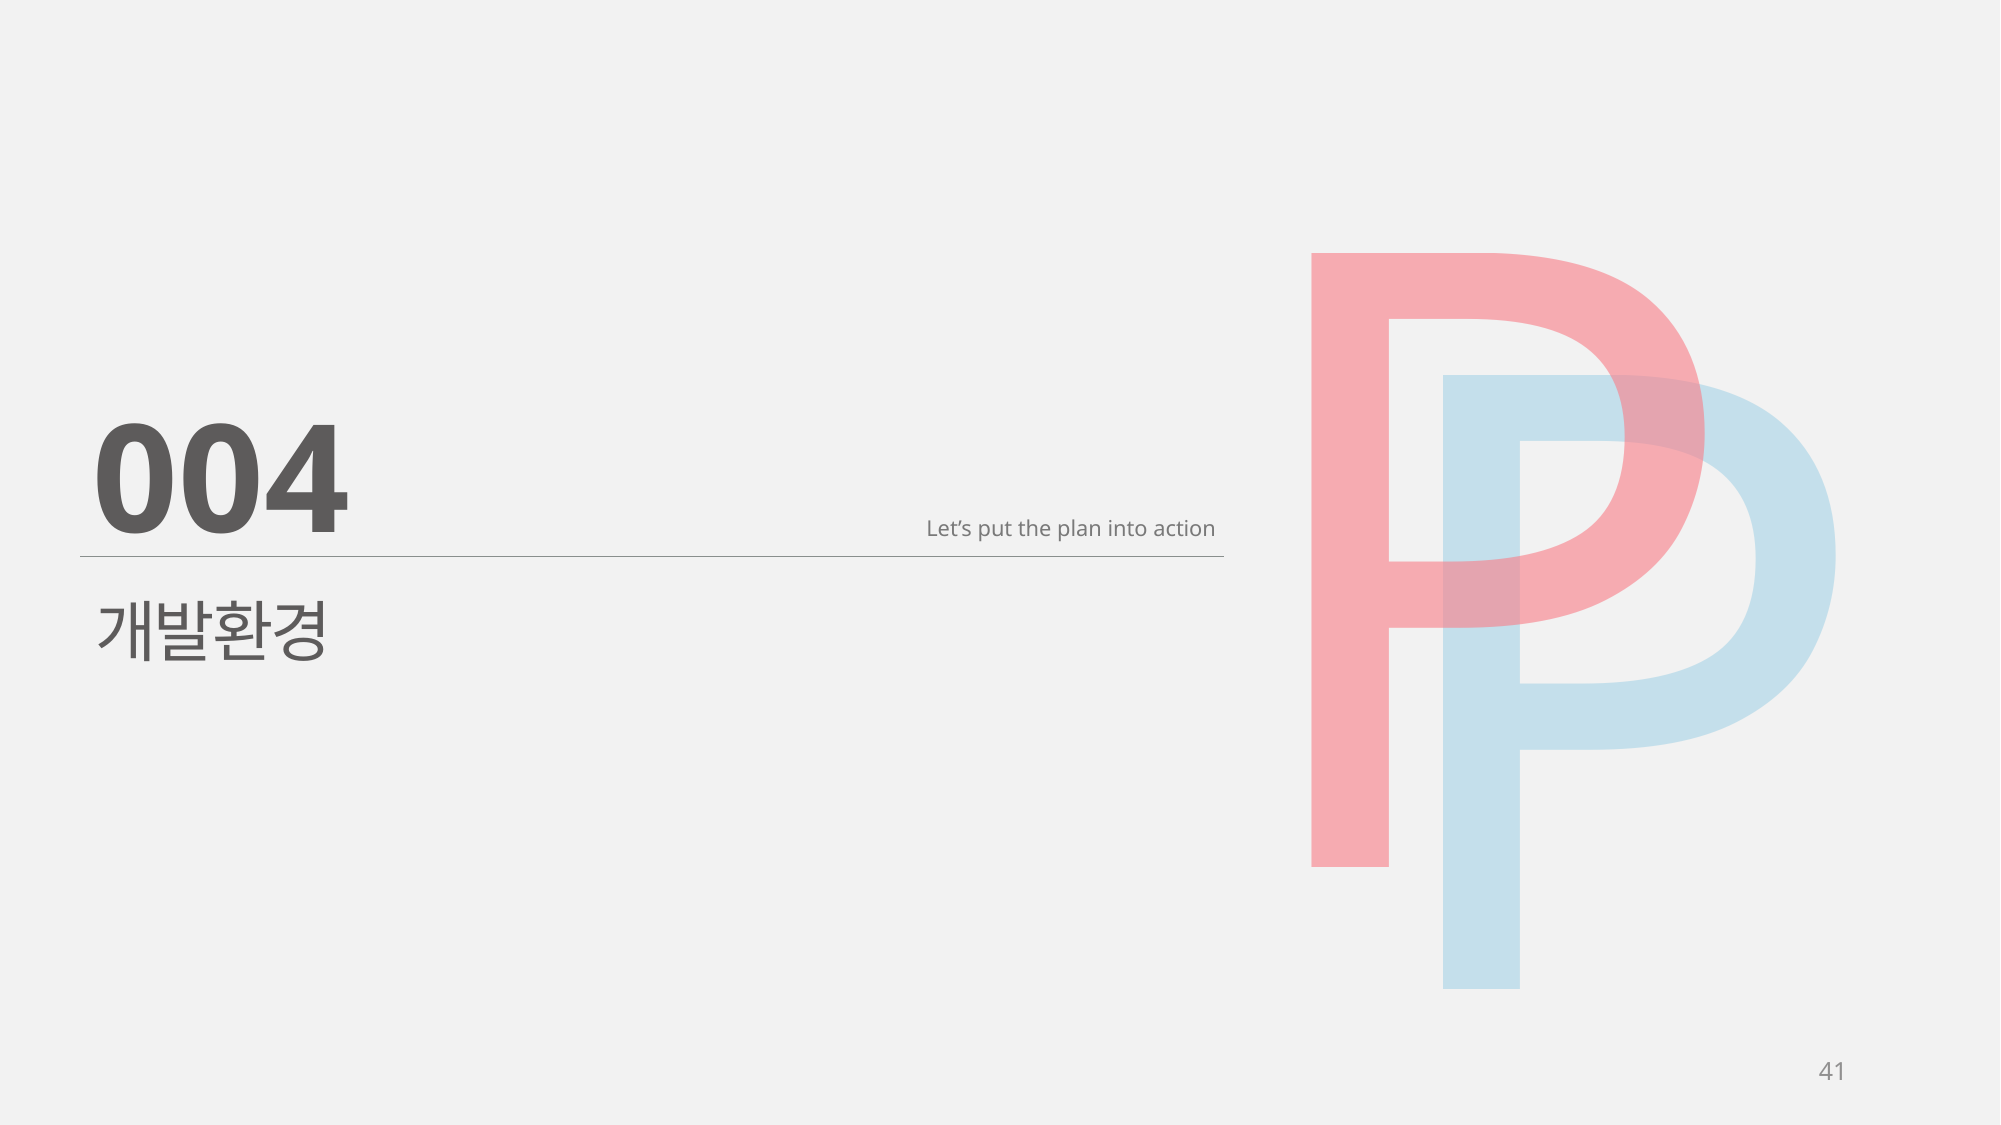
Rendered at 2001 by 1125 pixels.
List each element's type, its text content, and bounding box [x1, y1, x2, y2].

text_box Let’s put the plan into action [911, 506, 1185, 548]
text_box 004 [78, 374, 365, 570]
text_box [1185, 0, 1924, 1125]
text_box 개발환경 [80, 582, 347, 677]
